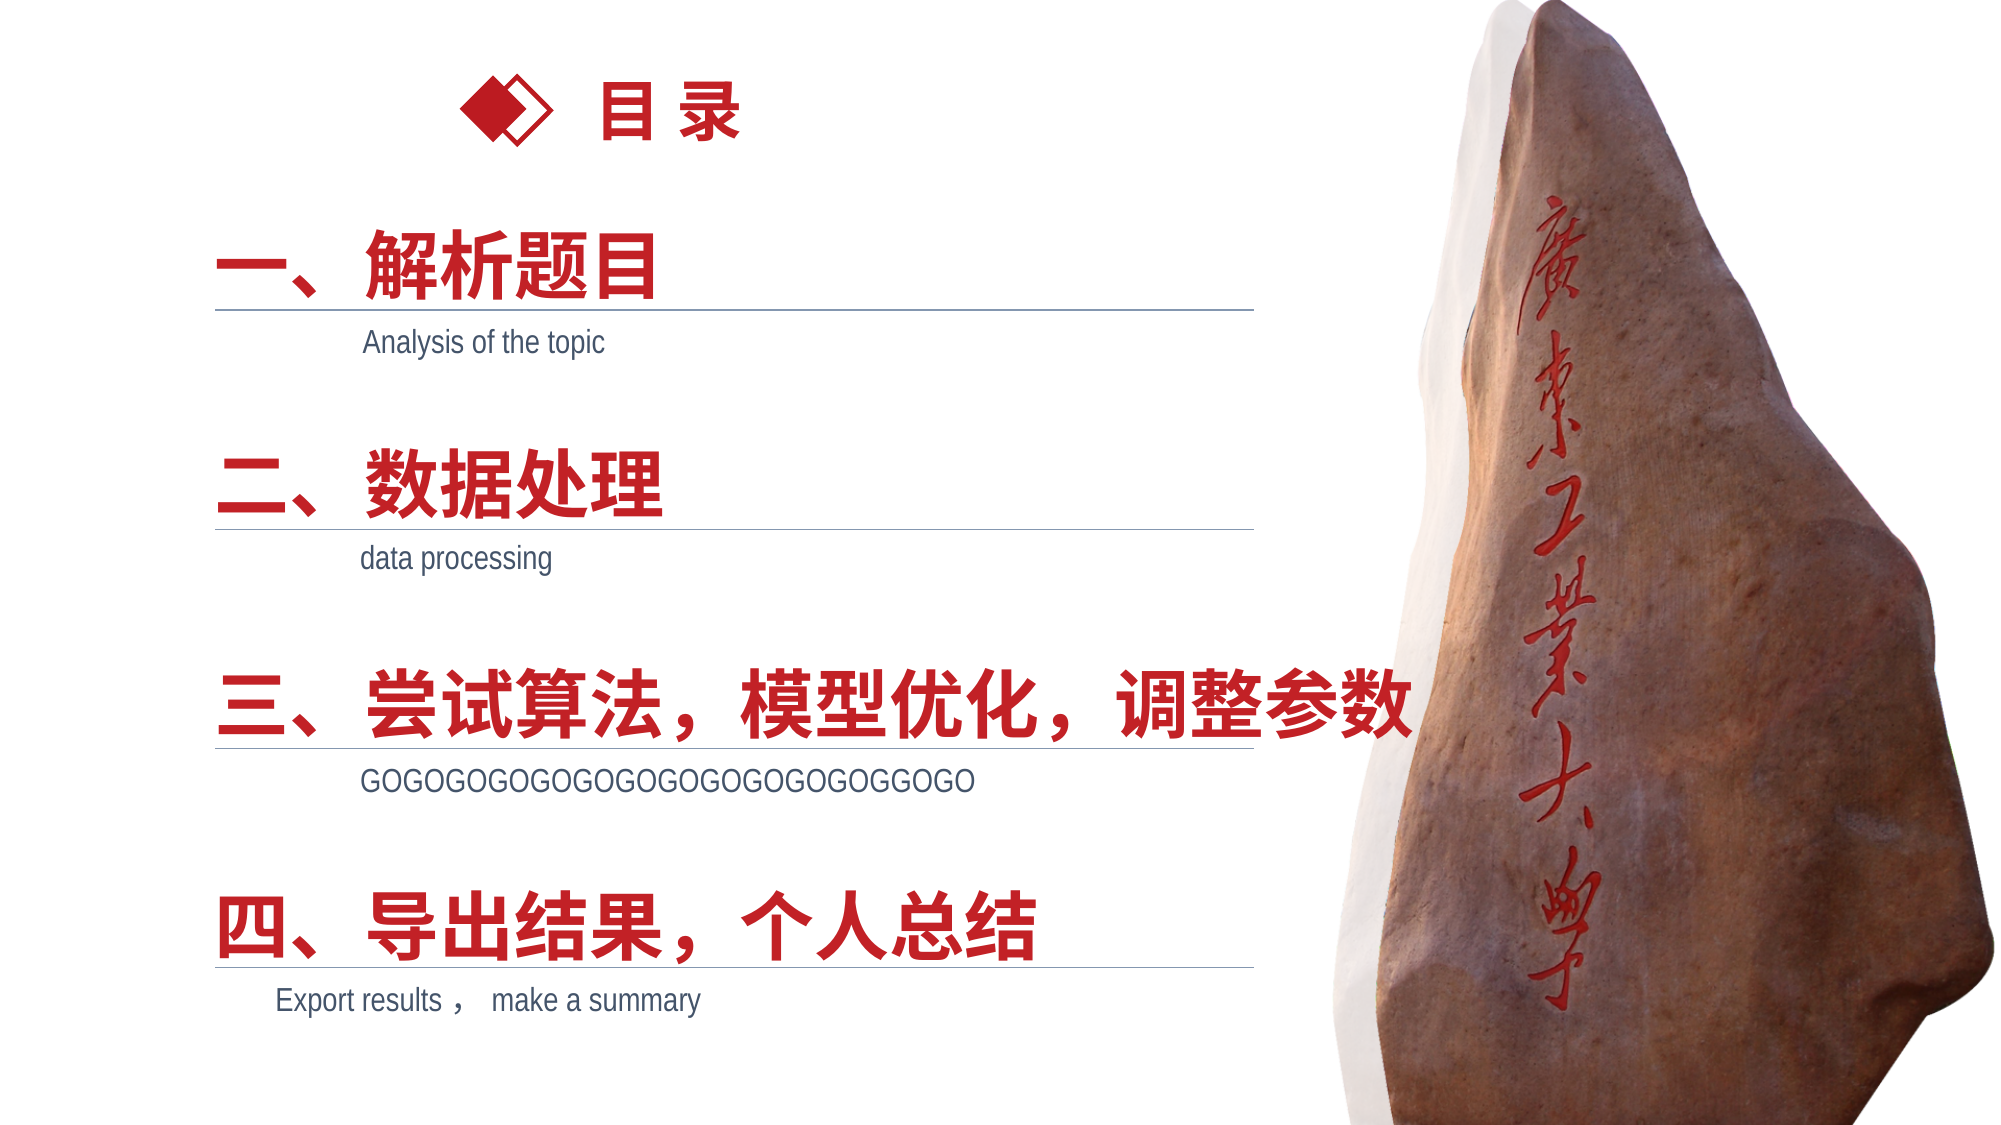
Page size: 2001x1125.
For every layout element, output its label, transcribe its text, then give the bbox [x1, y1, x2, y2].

text_box 目 录 [580, 61, 759, 157]
text_box 一、解析题目 [214, 193, 1083, 309]
picture [1250, 0, 2001, 1125]
text_box data processing [360, 530, 736, 584]
text_box 三、尝试算法，模型优化，调整参数 [214, 632, 1507, 749]
text_box Export results，make a summary [275, 970, 1194, 1066]
text_box GOGOGOGOGOGOGOGOGOGOGOGOGGOGO [360, 751, 1177, 807]
text_box 四、导出结果，个人总结 [214, 854, 1083, 967]
text_box Analysis of the topic [362, 313, 747, 368]
text_box 二、数据处理 [214, 412, 1083, 529]
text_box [473, 76, 537, 143]
